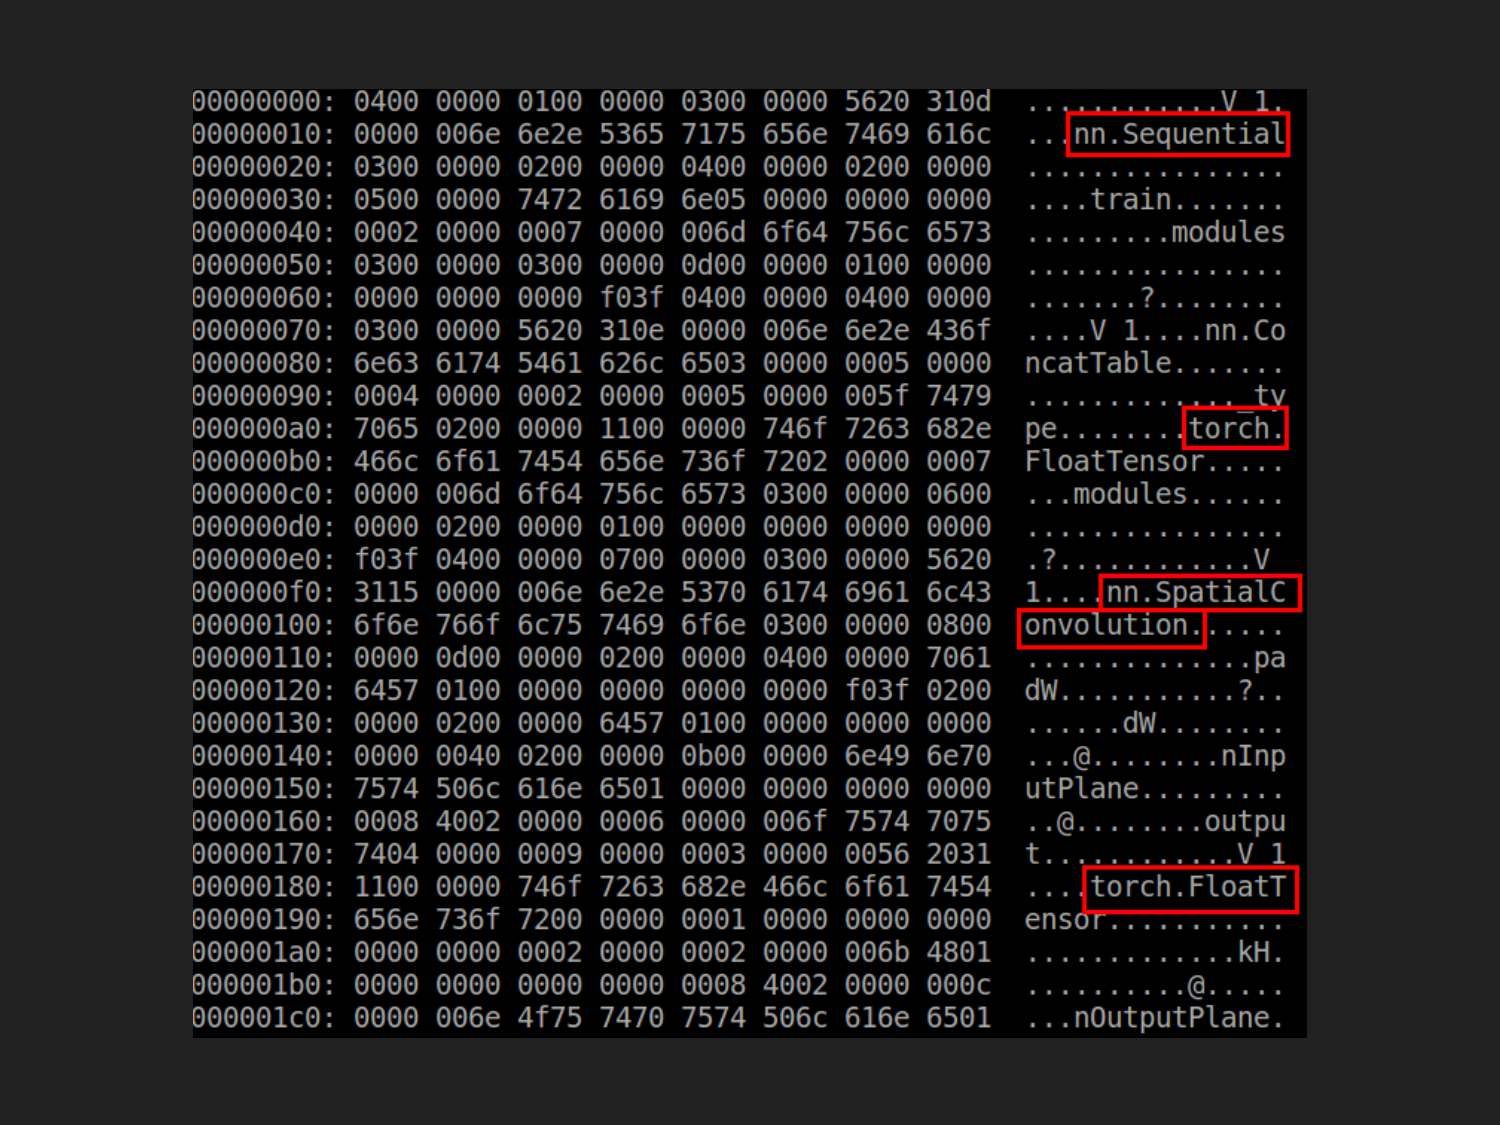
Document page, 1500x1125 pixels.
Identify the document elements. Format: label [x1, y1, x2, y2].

picture [193, 88, 1307, 1038]
